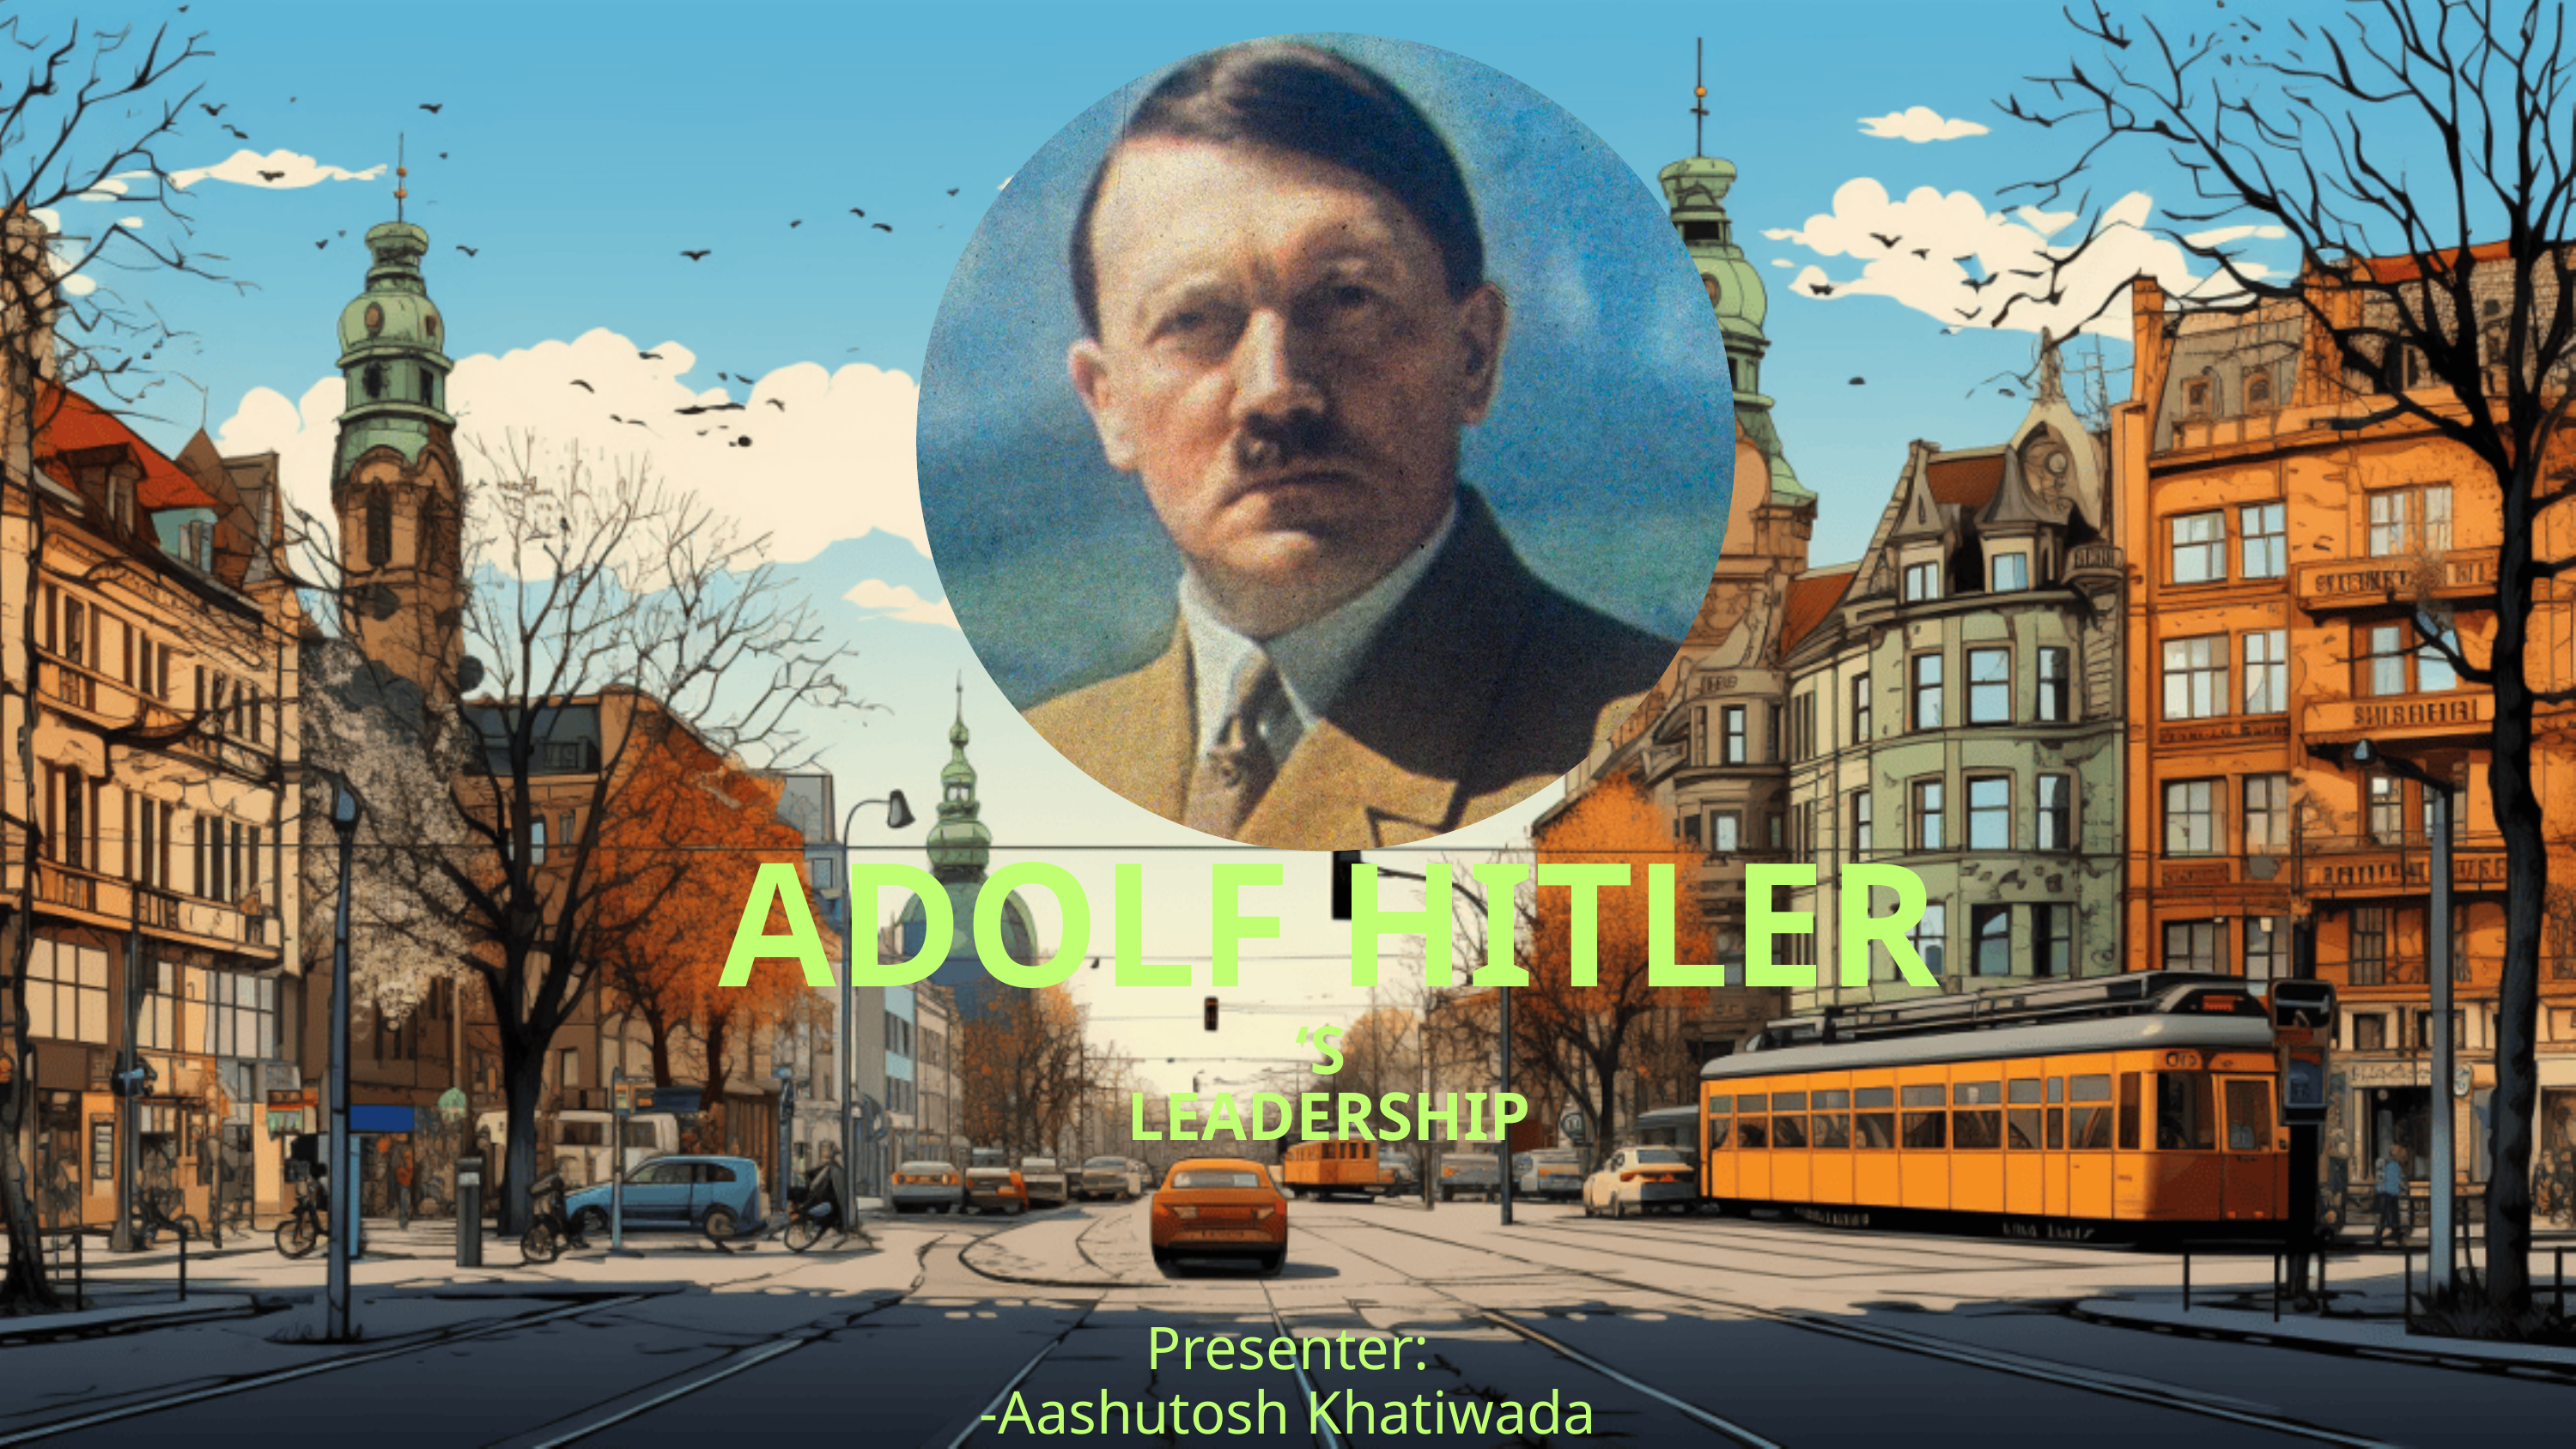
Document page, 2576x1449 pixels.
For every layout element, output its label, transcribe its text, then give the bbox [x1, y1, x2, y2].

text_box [915, 32, 1736, 852]
text_box [0, 0, 2576, 1449]
text_box Presenter: -Aashutosh Khatiwada [900, 1316, 1675, 1446]
text_box ADOLF HITLER ‘S LEADERSHIP [532, 849, 2127, 1155]
